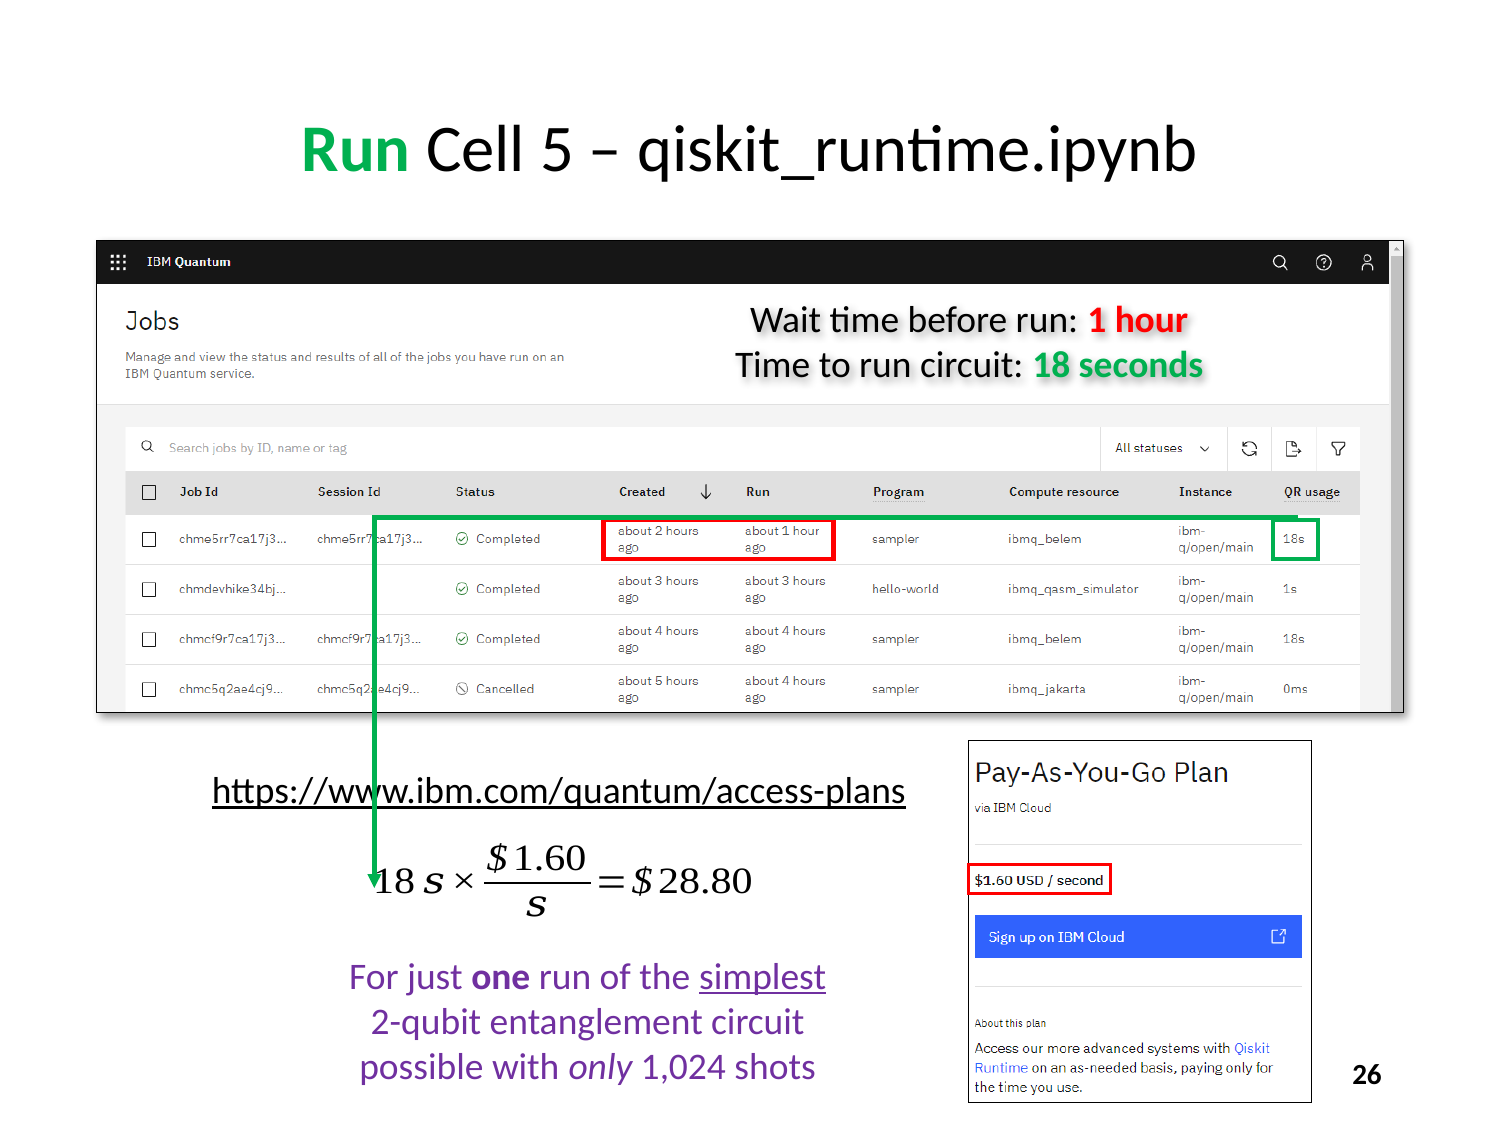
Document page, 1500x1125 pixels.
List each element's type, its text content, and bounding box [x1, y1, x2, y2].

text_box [650, 243, 1019, 1125]
picture [96, 240, 1404, 713]
title Run Cell 5 – qiskit_runtime.ipynb [103, 59, 1397, 238]
text_box https://www.ibm.com/quantum/access-plans [376, 758, 650, 819]
slide_number 26 [1312, 1042, 1397, 1103]
text_box For just one run of the simplest 2-qubit entanglement circuit possible with only 1,024 shots [318, 944, 650, 1095]
text_box [373, 862, 446, 914]
picture [1019, 740, 1312, 1103]
text_box https://www.ibm.com/quantum/access-plans [188, 758, 371, 819]
